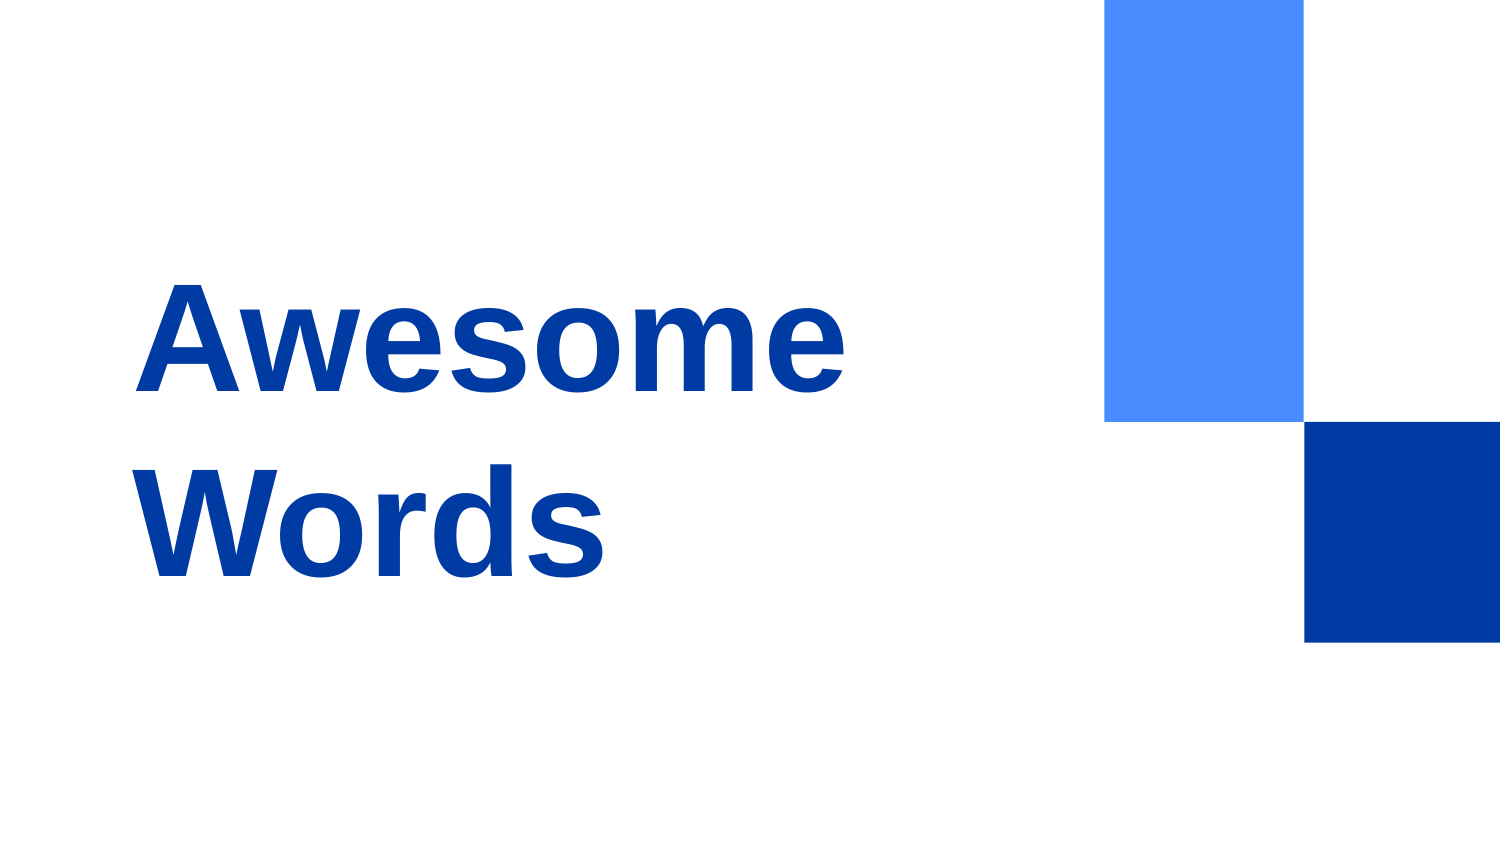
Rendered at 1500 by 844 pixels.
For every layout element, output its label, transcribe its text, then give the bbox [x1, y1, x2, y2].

title Awesome Words [116, 191, 1025, 652]
